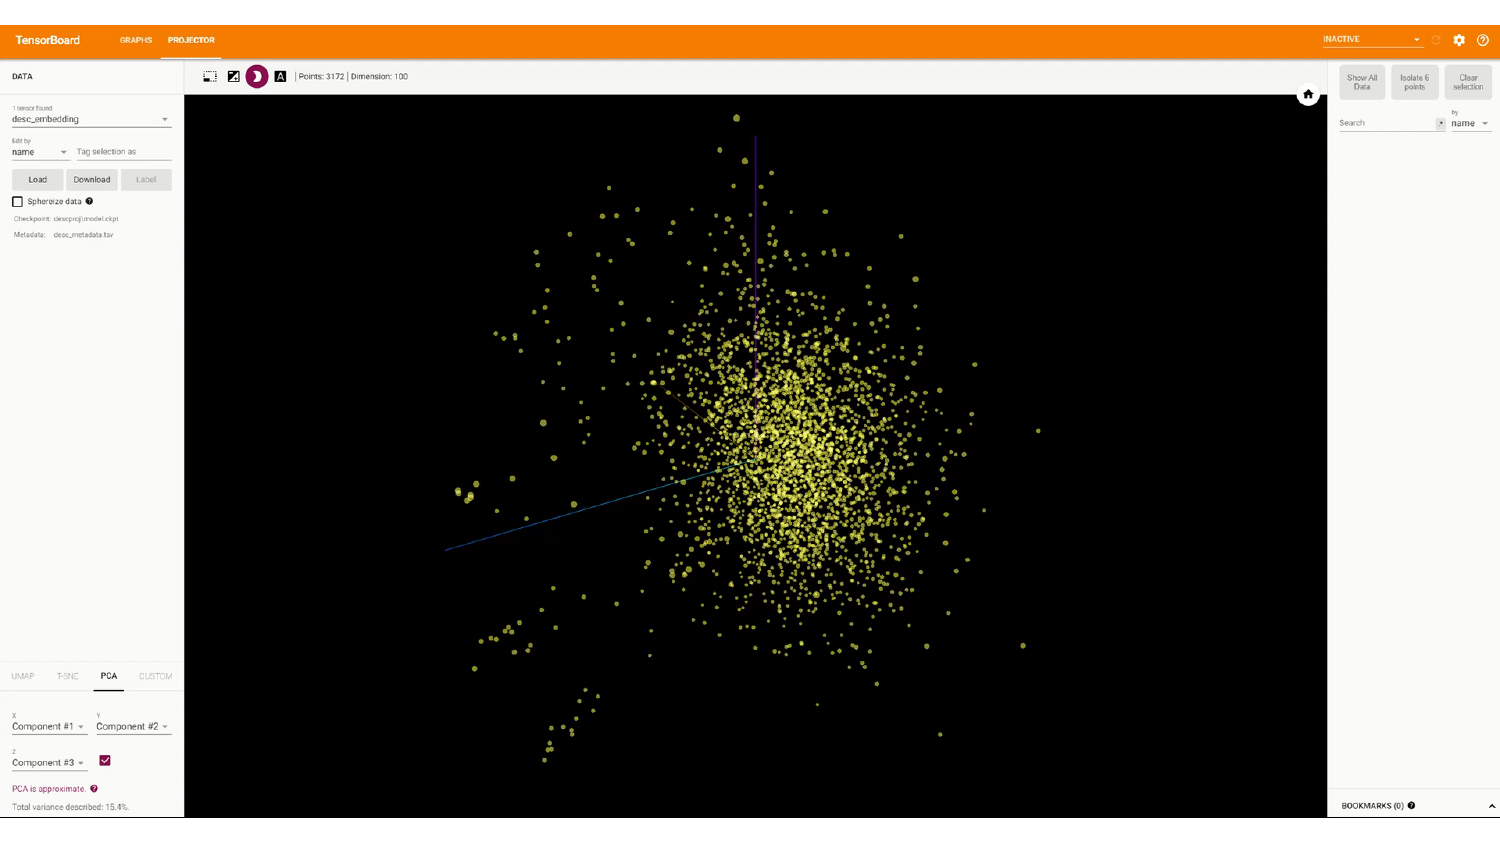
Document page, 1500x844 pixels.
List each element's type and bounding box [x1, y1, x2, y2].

text_box [0, 24, 1500, 819]
